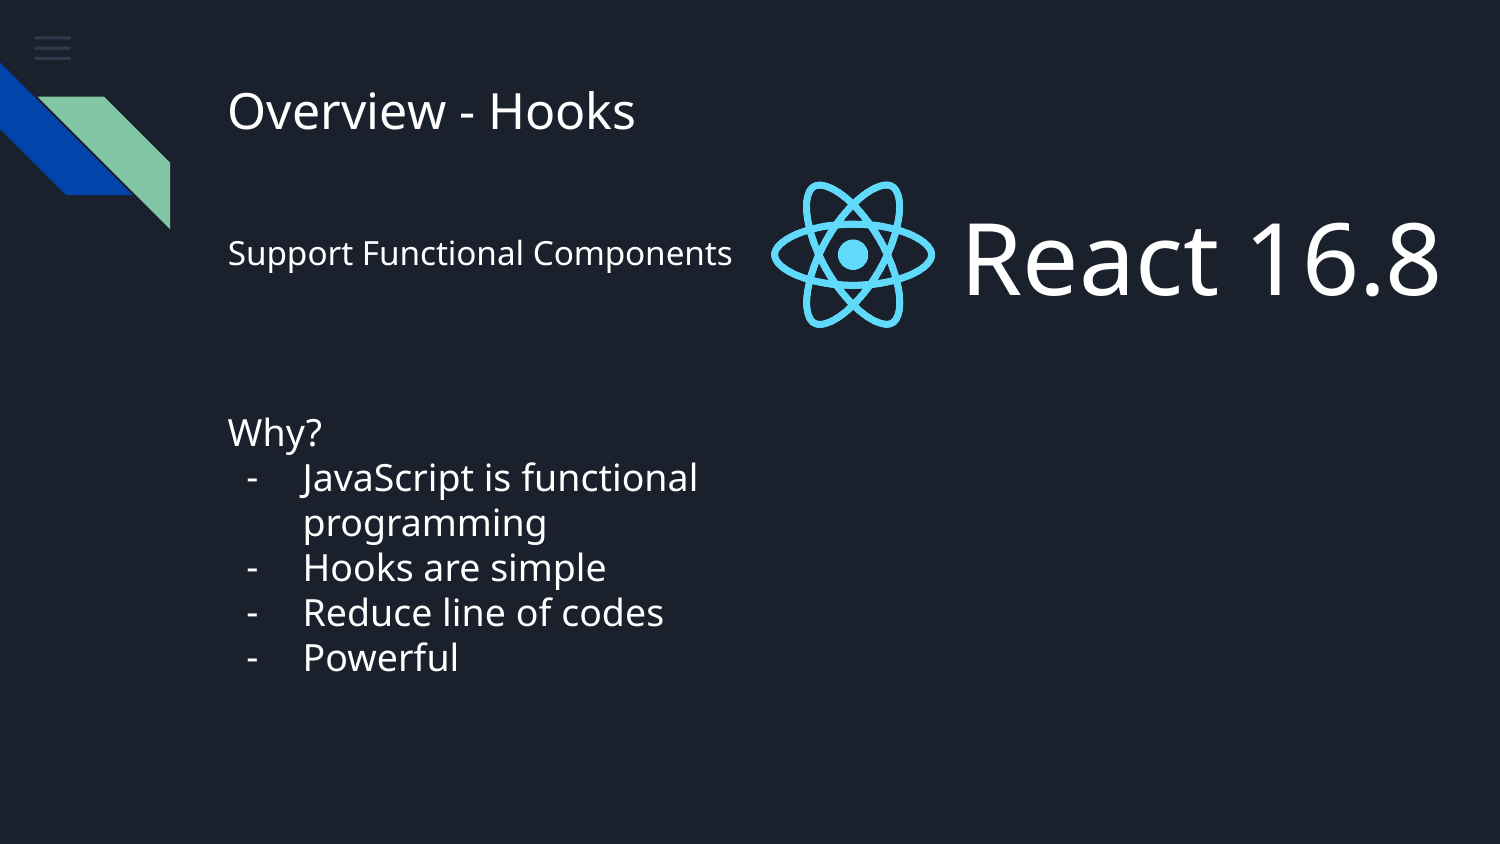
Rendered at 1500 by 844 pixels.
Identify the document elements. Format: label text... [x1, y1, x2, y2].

text_box Why? JavaScript is functional programming Hooks are simple Reduce line of codes Powerful [212, 393, 946, 740]
text_box Support Functional Components [212, 216, 706, 294]
title Overview - Hooks [212, 64, 1368, 215]
picture [711, 155, 994, 356]
text_box React 16.8 [997, 180, 1500, 331]
